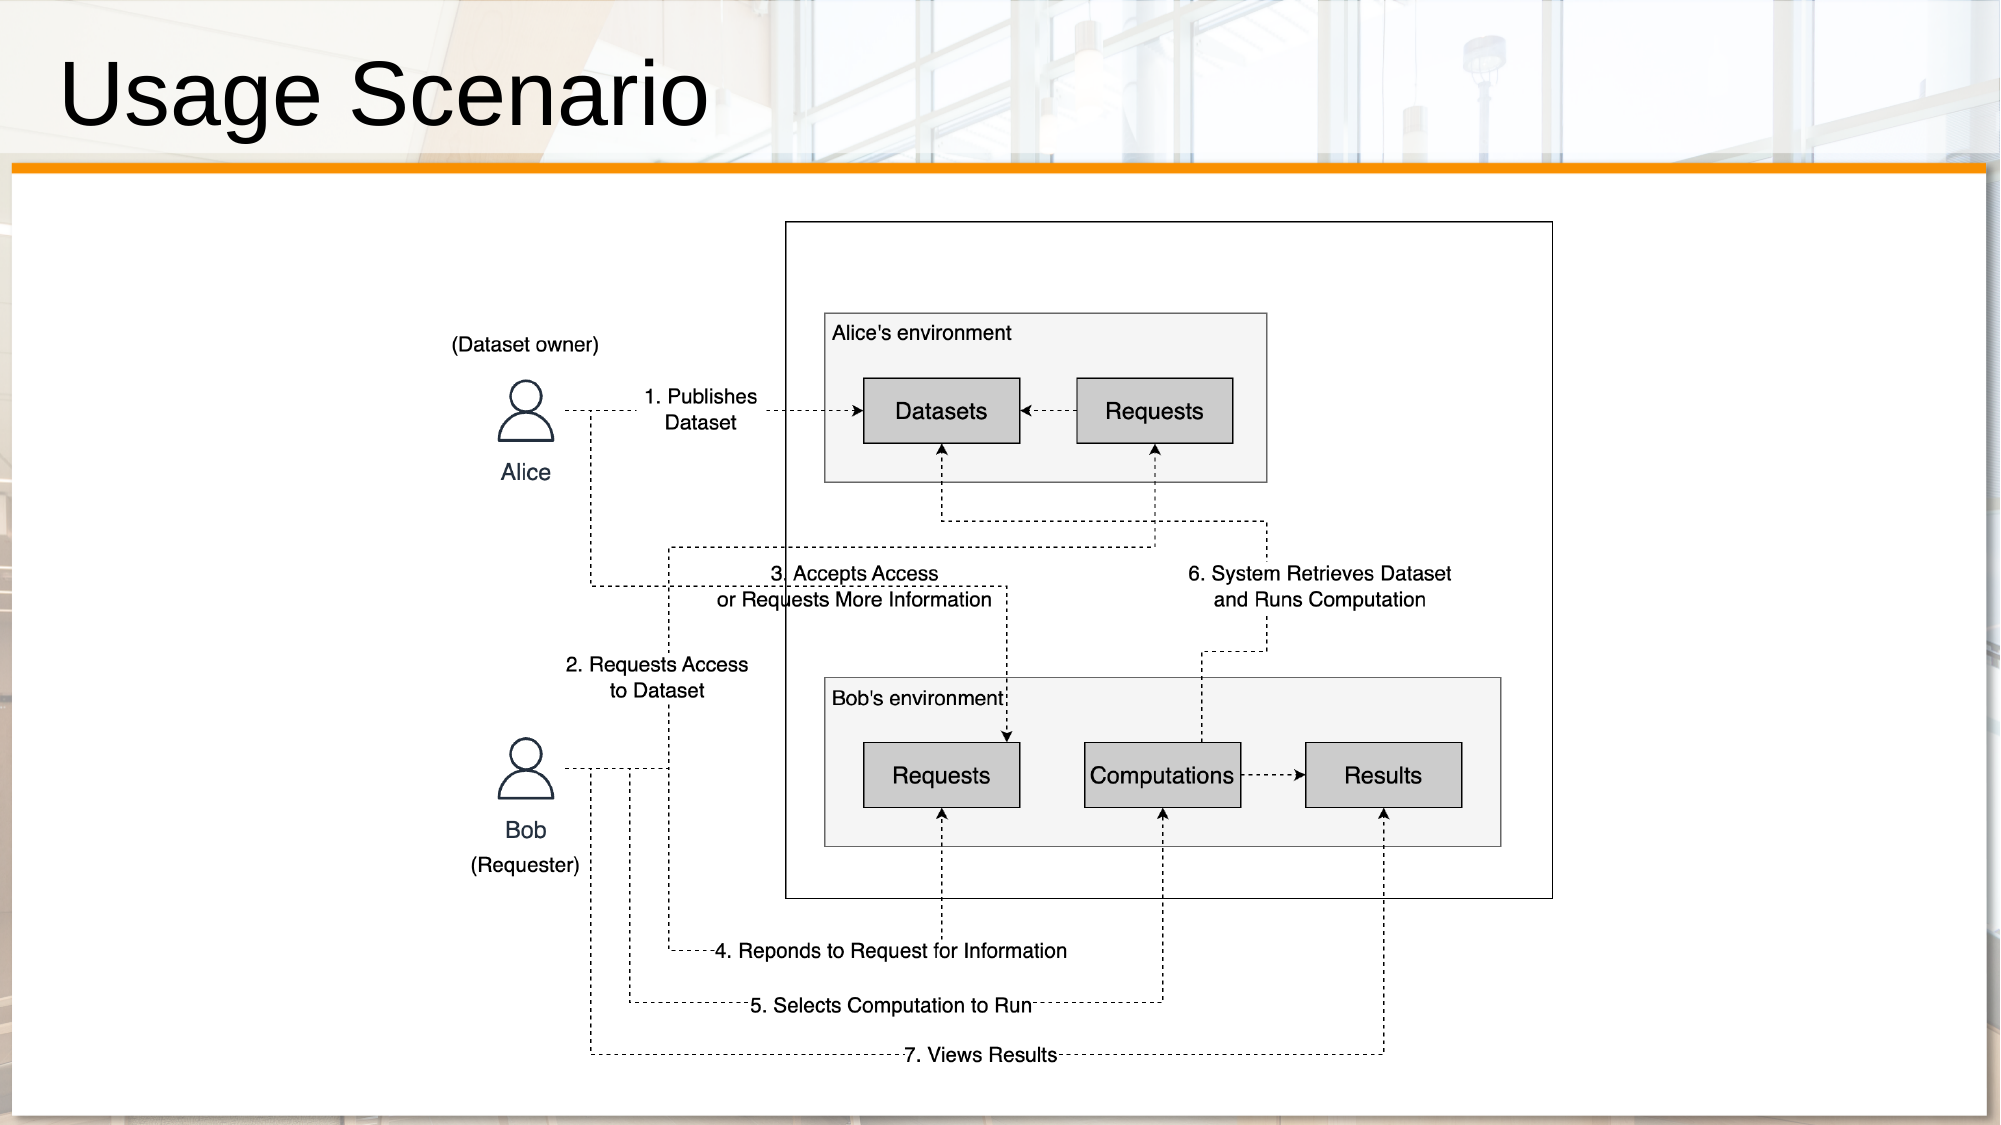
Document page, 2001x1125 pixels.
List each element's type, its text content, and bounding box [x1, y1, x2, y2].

picture [0, 0, 2000, 1125]
title Usage Scenario [43, 3, 1953, 188]
